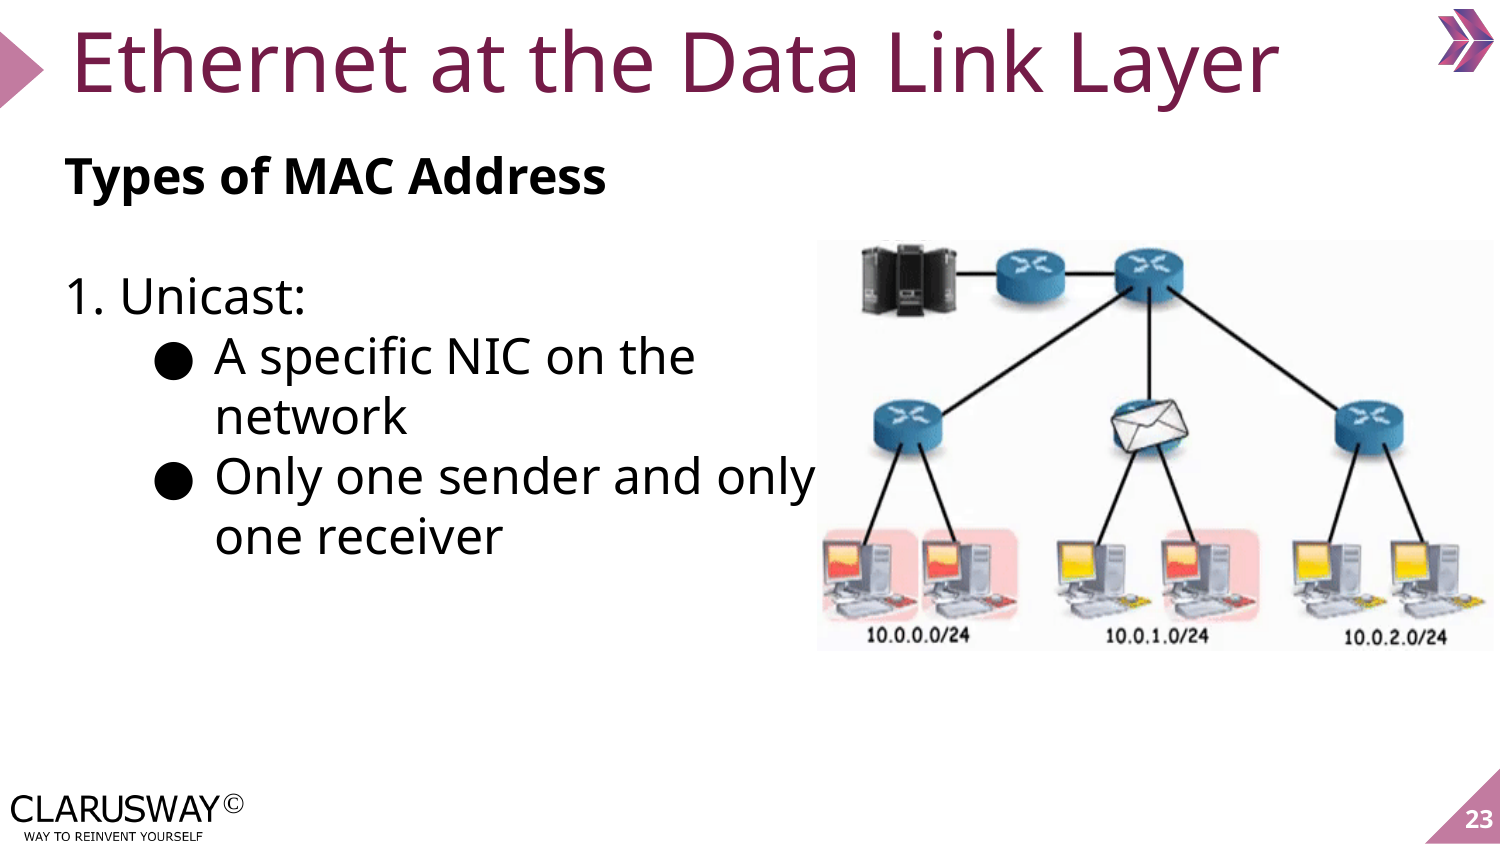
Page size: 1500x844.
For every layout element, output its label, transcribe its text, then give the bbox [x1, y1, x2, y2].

picture [1438, 9, 1494, 72]
picture [11, 795, 220, 841]
text_box Types of MAC Address 1. Unicast: A specific NIC on the network Only one sender and only one receiver [49, 129, 885, 716]
text_box Ethernet at the Data Link Layer [70, 28, 1426, 132]
picture [816, 240, 1494, 651]
slide_number 23 [1418, 760, 1494, 838]
